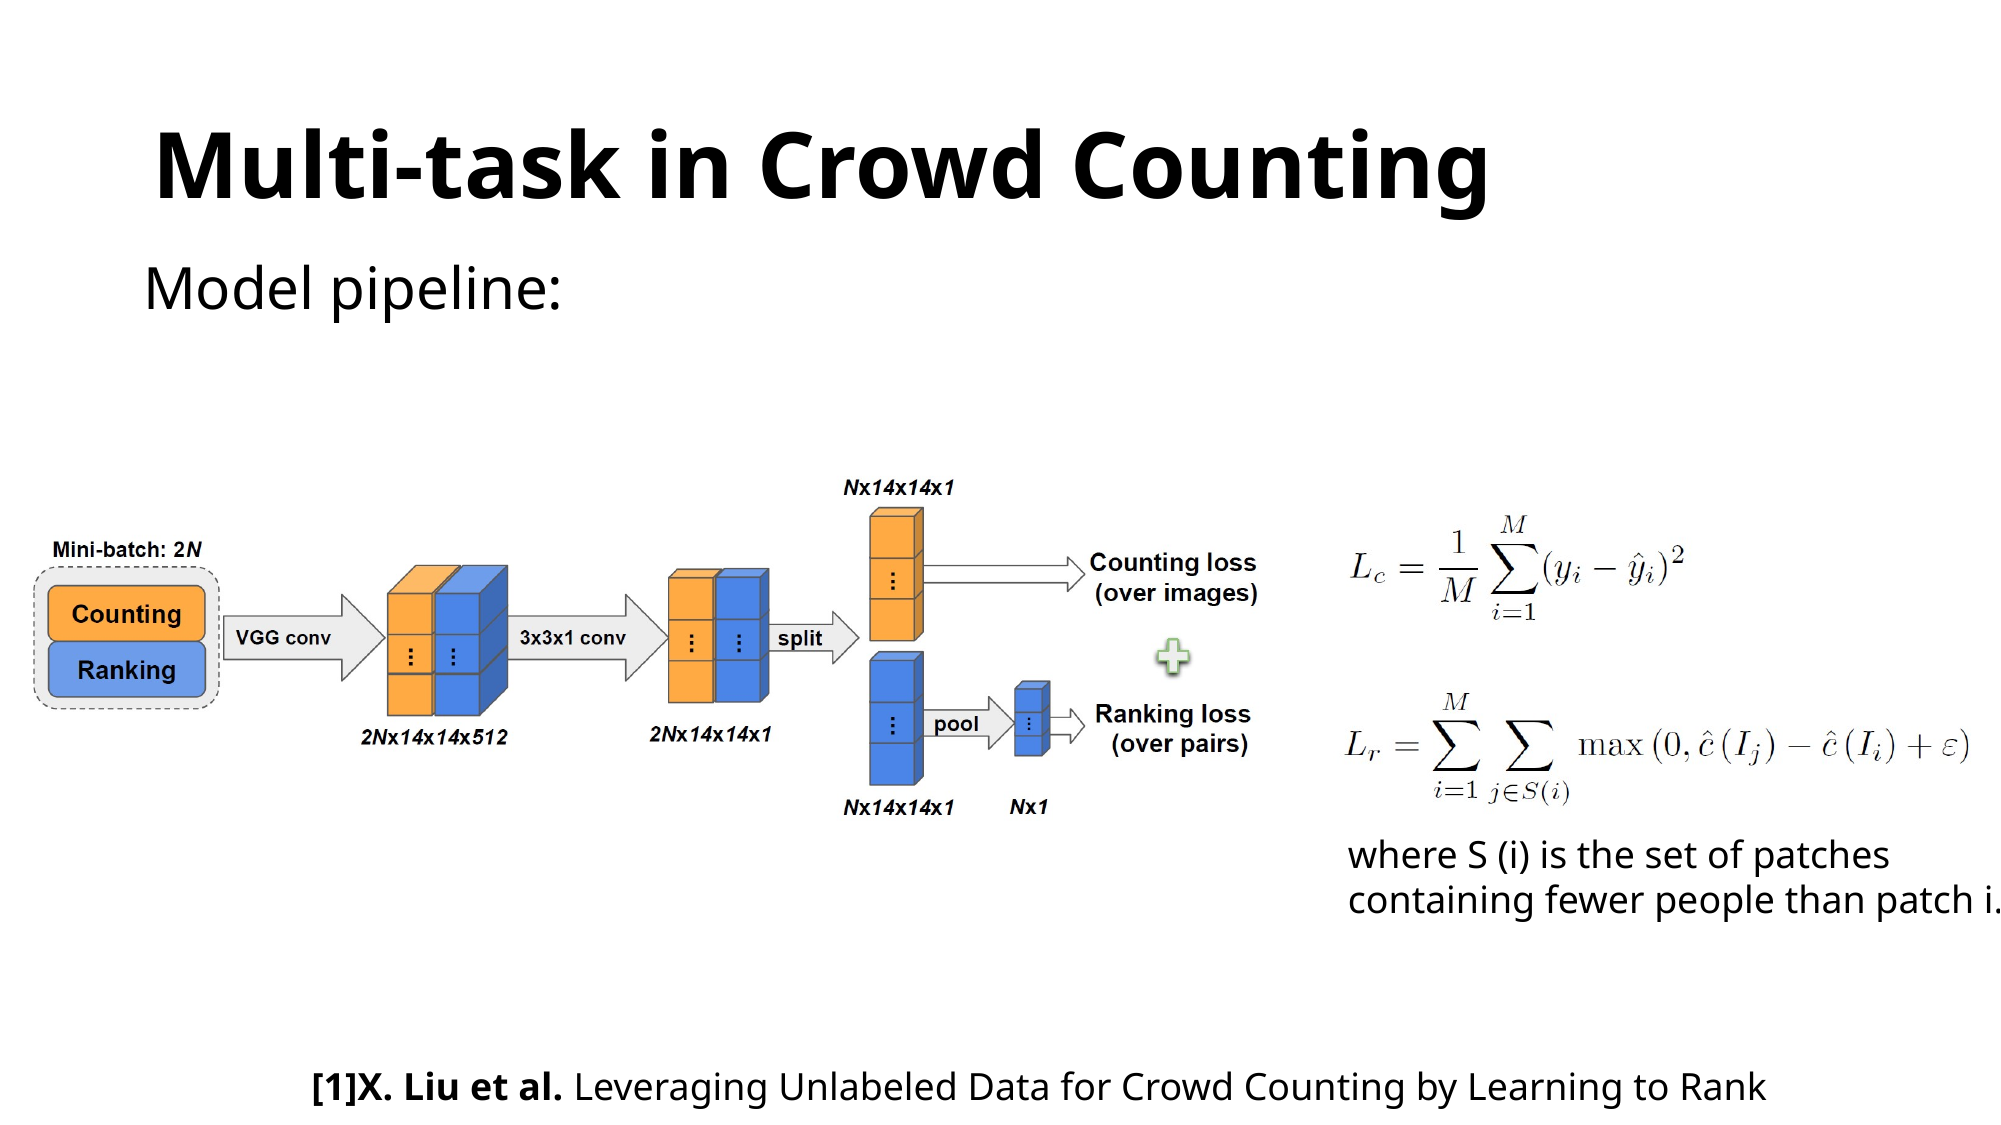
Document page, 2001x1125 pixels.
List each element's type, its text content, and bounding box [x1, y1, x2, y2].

picture [1327, 680, 2000, 825]
picture [1333, 508, 1706, 633]
title Multi-task in Crowd Counting [137, 59, 1863, 278]
text_box where S (i) is the set of patches containing fewer people than patch i. [1333, 825, 2000, 929]
picture [0, 468, 1287, 825]
text_box [1]X. Liu et al. Leveraging Unlabeled Data for Crowd Counting by Learning to Rank [71, 1055, 1813, 1116]
list Model pipeline: [128, 251, 1854, 966]
